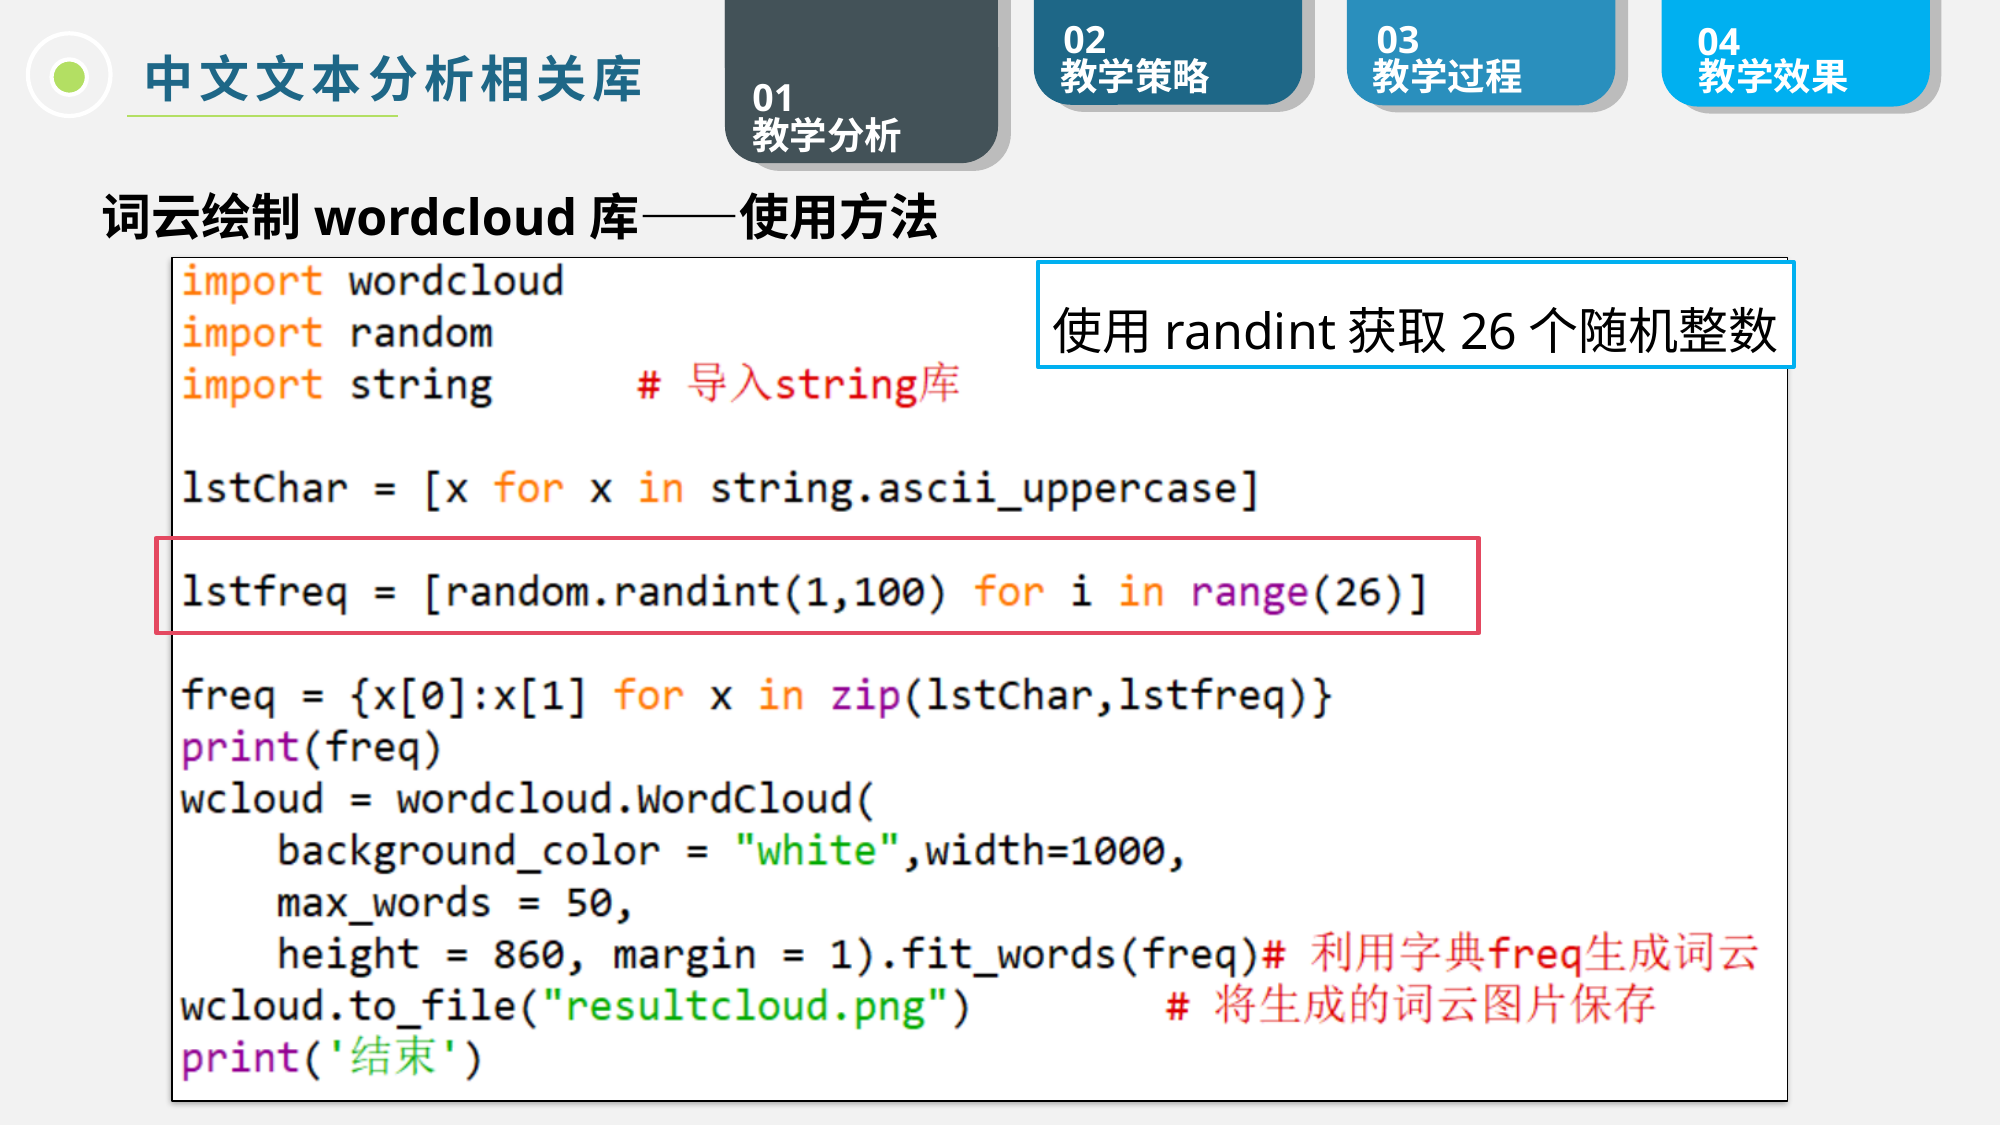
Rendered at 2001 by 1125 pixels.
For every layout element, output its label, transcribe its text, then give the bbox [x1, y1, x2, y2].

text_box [27, 33, 111, 117]
picture [1041, 265, 1788, 364]
text_box 使用randint获取26个随机整数 [1790, 260, 1796, 369]
text_box [156, 537, 167, 634]
text_box 中文文本分析相关库 [128, 40, 1155, 115]
text_box 词云绘制wordcloud库——使用方法 [86, 148, 1936, 253]
picture [172, 258, 1788, 1101]
